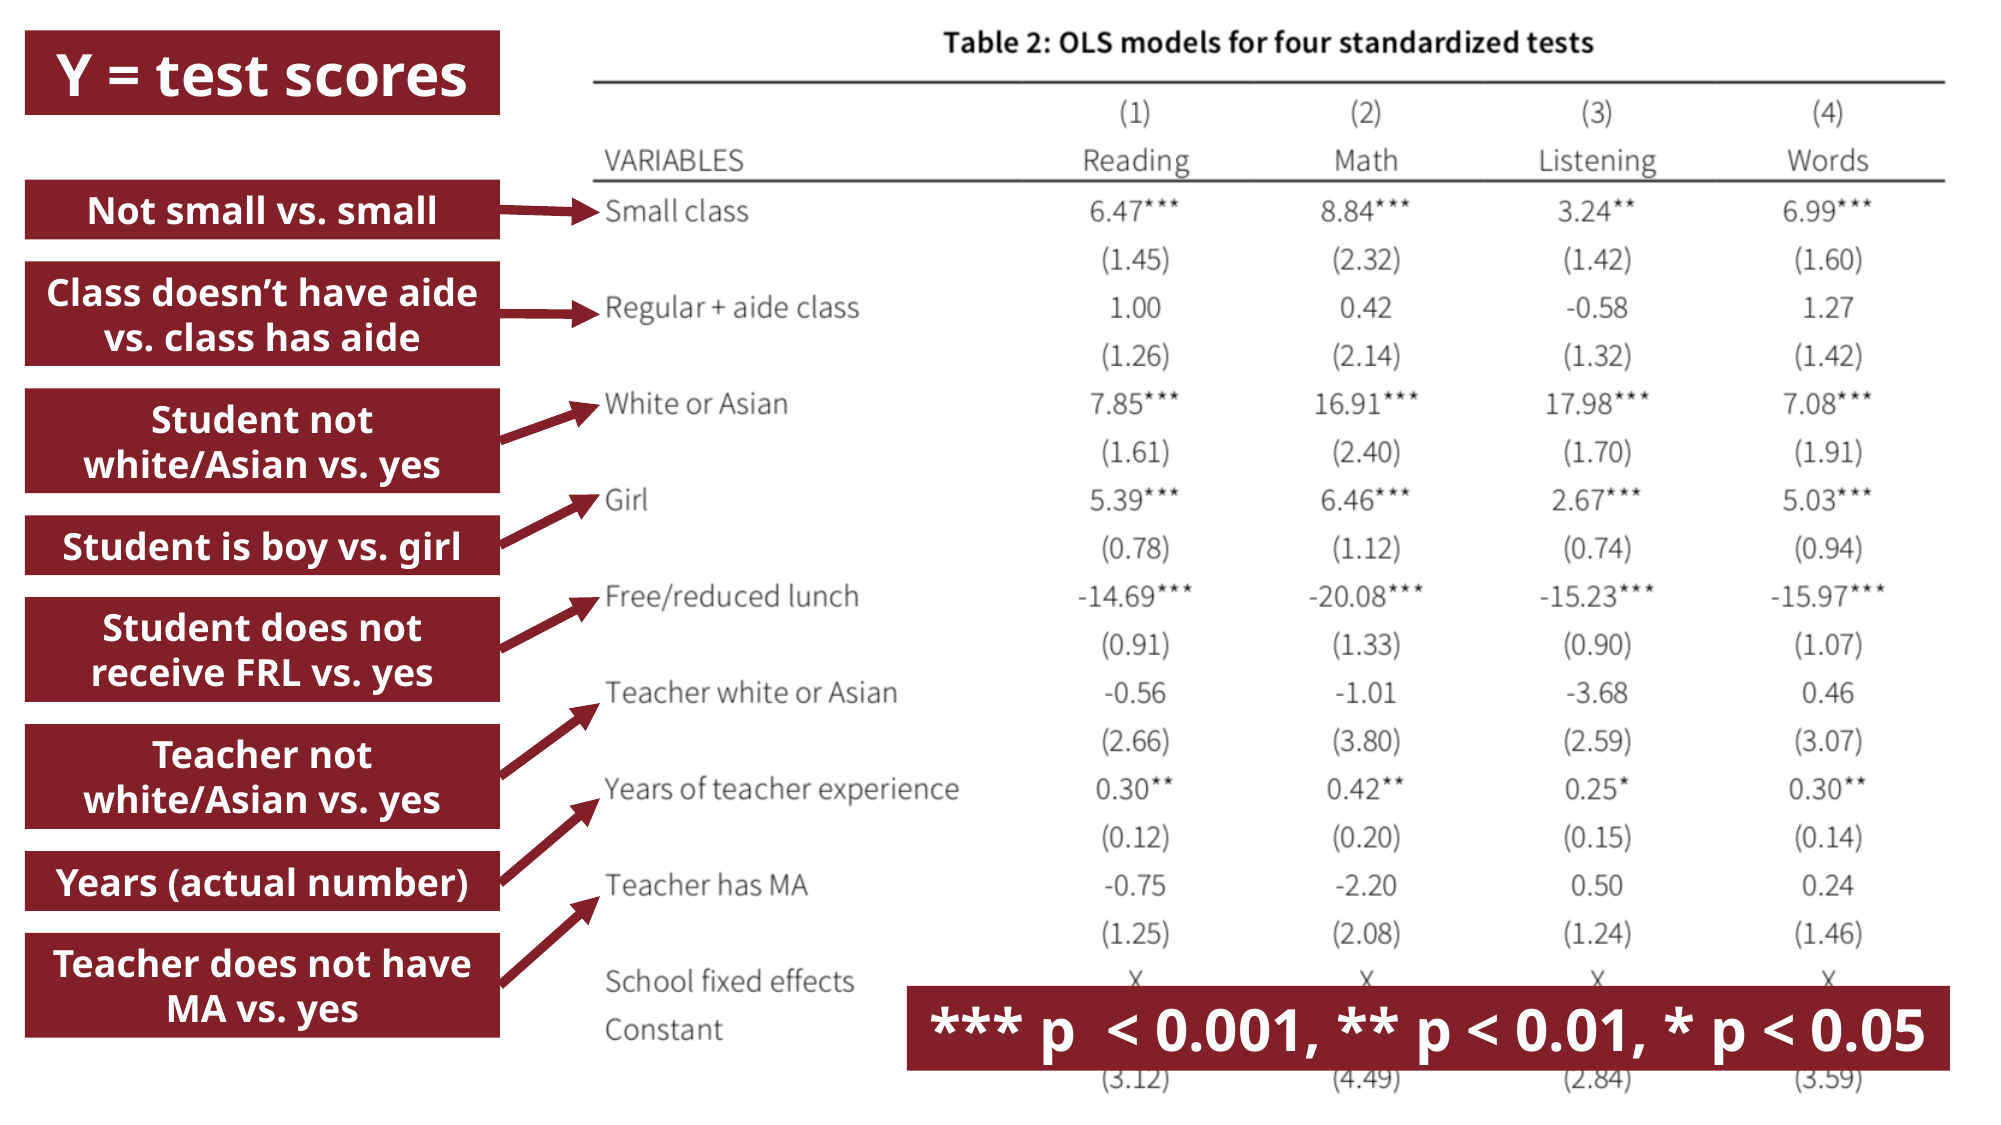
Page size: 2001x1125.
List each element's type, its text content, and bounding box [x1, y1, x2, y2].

text_box Teacher does not have MA vs. yes [24, 932, 499, 1038]
text_box Not small vs. small [24, 179, 499, 240]
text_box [499, 798, 600, 884]
text_box Student not white/Asian vs. yes [24, 388, 499, 494]
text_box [499, 597, 600, 651]
text_box Class doesn’t have aide vs. class has aide [24, 261, 499, 366]
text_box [499, 703, 600, 778]
text_box Student does not receive FRL vs. yes [24, 597, 499, 702]
text_box Years (actual number) [24, 851, 499, 911]
text_box Y = test scores [24, 30, 499, 115]
text_box Teacher not white/Asian vs. yes [24, 724, 499, 829]
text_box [499, 404, 600, 442]
picture [499, 0, 1999, 1100]
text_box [499, 209, 600, 213]
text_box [499, 896, 600, 986]
text_box Student is boy vs. girl [24, 515, 499, 576]
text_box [499, 494, 600, 546]
